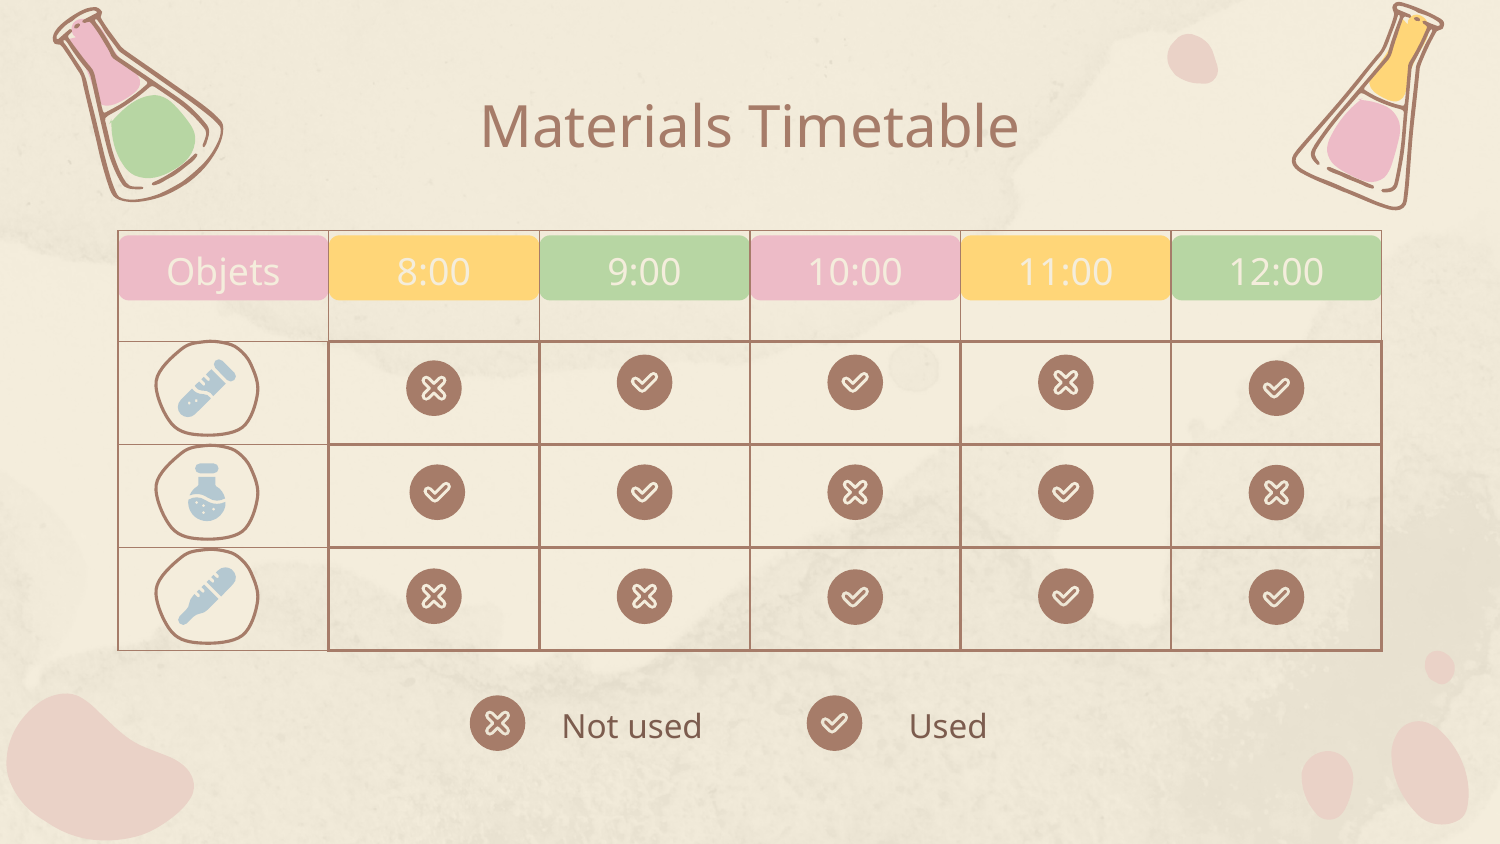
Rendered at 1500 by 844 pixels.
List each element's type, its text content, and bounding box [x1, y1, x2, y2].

table_cell [119, 445, 327, 547]
text_box [156, 341, 258, 436]
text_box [616, 354, 673, 411]
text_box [806, 695, 863, 752]
table_cell [1172, 446, 1380, 546]
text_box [827, 569, 884, 626]
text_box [469, 695, 526, 752]
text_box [405, 568, 463, 625]
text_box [616, 568, 673, 625]
text_box [156, 445, 258, 540]
table_cell [330, 446, 538, 546]
text_box [156, 549, 258, 644]
text_box Used [893, 690, 1148, 761]
title Materials Timetable [116, 73, 1383, 168]
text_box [409, 464, 466, 521]
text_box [1248, 360, 1305, 417]
table_header 10:00 [751, 231, 960, 340]
table_header 12:00 [1172, 231, 1381, 340]
table_cell [751, 446, 959, 546]
table_cell [541, 446, 749, 546]
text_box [1037, 464, 1094, 521]
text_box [1248, 464, 1305, 521]
table_cell [1172, 343, 1380, 443]
table_cell [1172, 549, 1380, 649]
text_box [405, 360, 463, 417]
table_cell [541, 343, 749, 443]
table_header Objets [119, 231, 328, 341]
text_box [177, 567, 237, 626]
table_cell [119, 342, 327, 444]
table_cell [962, 446, 1170, 546]
table_header 8:00 [329, 231, 539, 340]
table_cell [962, 549, 1170, 649]
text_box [177, 359, 237, 418]
table_header 11:00 [961, 231, 1170, 340]
table_cell [330, 343, 538, 443]
picture [0, 0, 1500, 844]
table_cell [330, 549, 538, 649]
table_cell [962, 343, 1170, 443]
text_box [1248, 569, 1305, 626]
table_cell [119, 548, 327, 650]
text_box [827, 464, 884, 521]
table_cell [751, 343, 959, 443]
table_cell [751, 549, 959, 649]
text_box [1037, 354, 1094, 411]
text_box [616, 464, 673, 521]
table_header 9:00 [540, 231, 749, 340]
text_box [187, 463, 226, 522]
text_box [827, 354, 884, 411]
table_cell [541, 549, 749, 649]
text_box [1037, 568, 1094, 625]
text_box Not used [546, 690, 801, 761]
